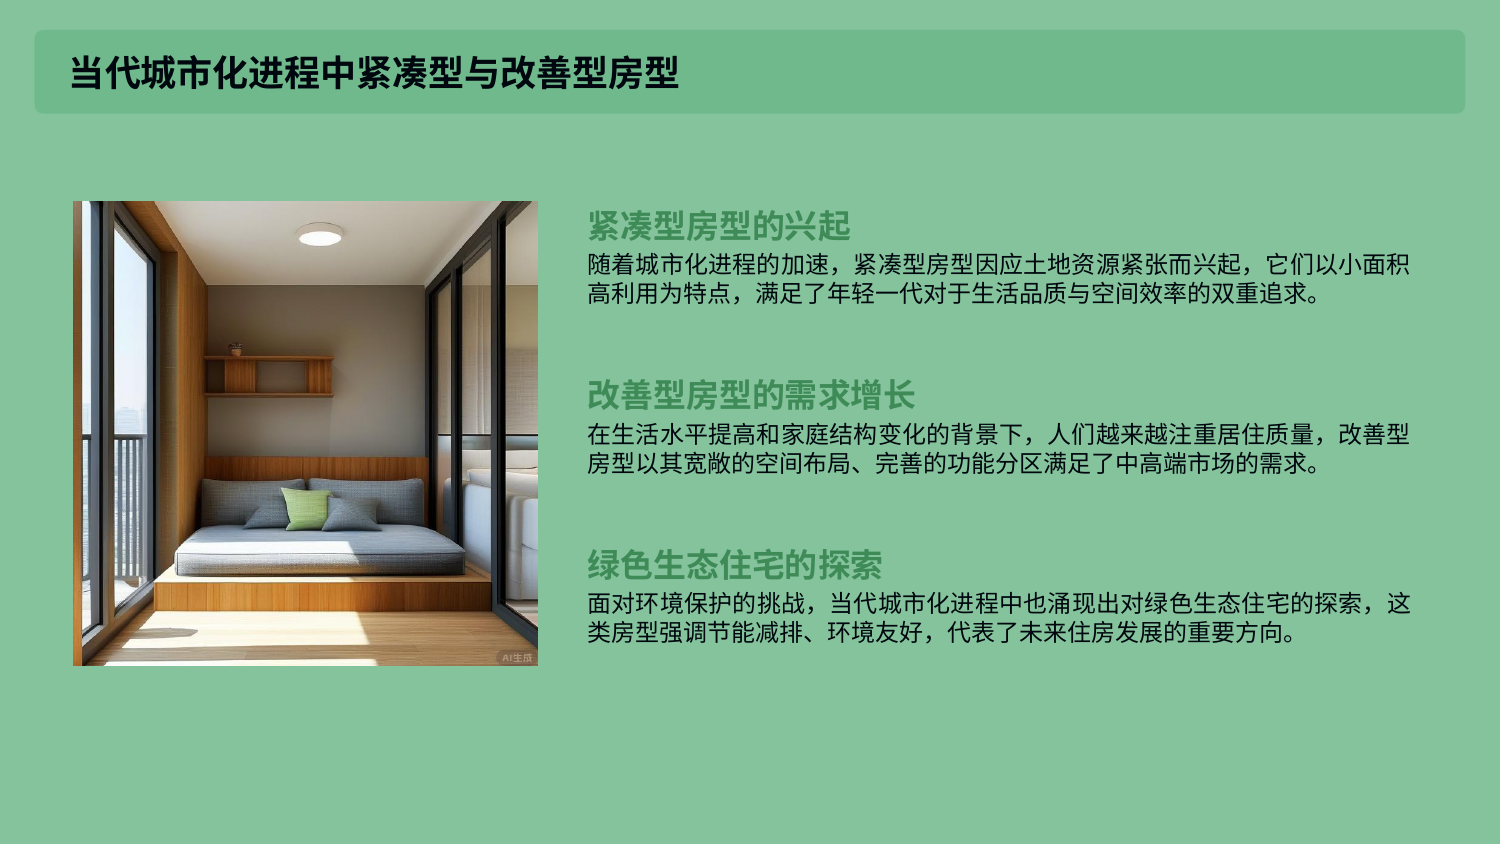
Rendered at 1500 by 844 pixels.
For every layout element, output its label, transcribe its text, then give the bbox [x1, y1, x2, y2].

picture [72, 201, 538, 666]
text_box 随着城市化进程的加速，紧凑型房型因应土地资源紧张而兴起，它们以小面积高利用为特点，满足了年轻一代对于生活品质与空间效率的双重追求。 [571, 234, 1427, 323]
text_box 改善型房型的需求增长 [571, 354, 1312, 403]
text_box [34, 29, 1466, 114]
text_box 面对环境保护的挑战，当代城市化进程中也涌现出对绿色生态住宅的探索，这类房型强调节能减排、环境友好，代表了未来住房发展的重要方向。 [571, 572, 1427, 662]
text_box 在生活水平提高和家庭结构变化的背景下，人们越来越注重居住质量，改善型房型以其宽敞的空间布局、完善的功能分区满足了中高端市场的需求。 [571, 403, 1427, 493]
text_box 当代城市化进程中紧凑型与改善型房型 [53, 29, 1413, 110]
text_box 紧凑型房型的兴起 [571, 185, 1115, 234]
text_box 绿色生态住宅的探索 [571, 523, 1370, 572]
